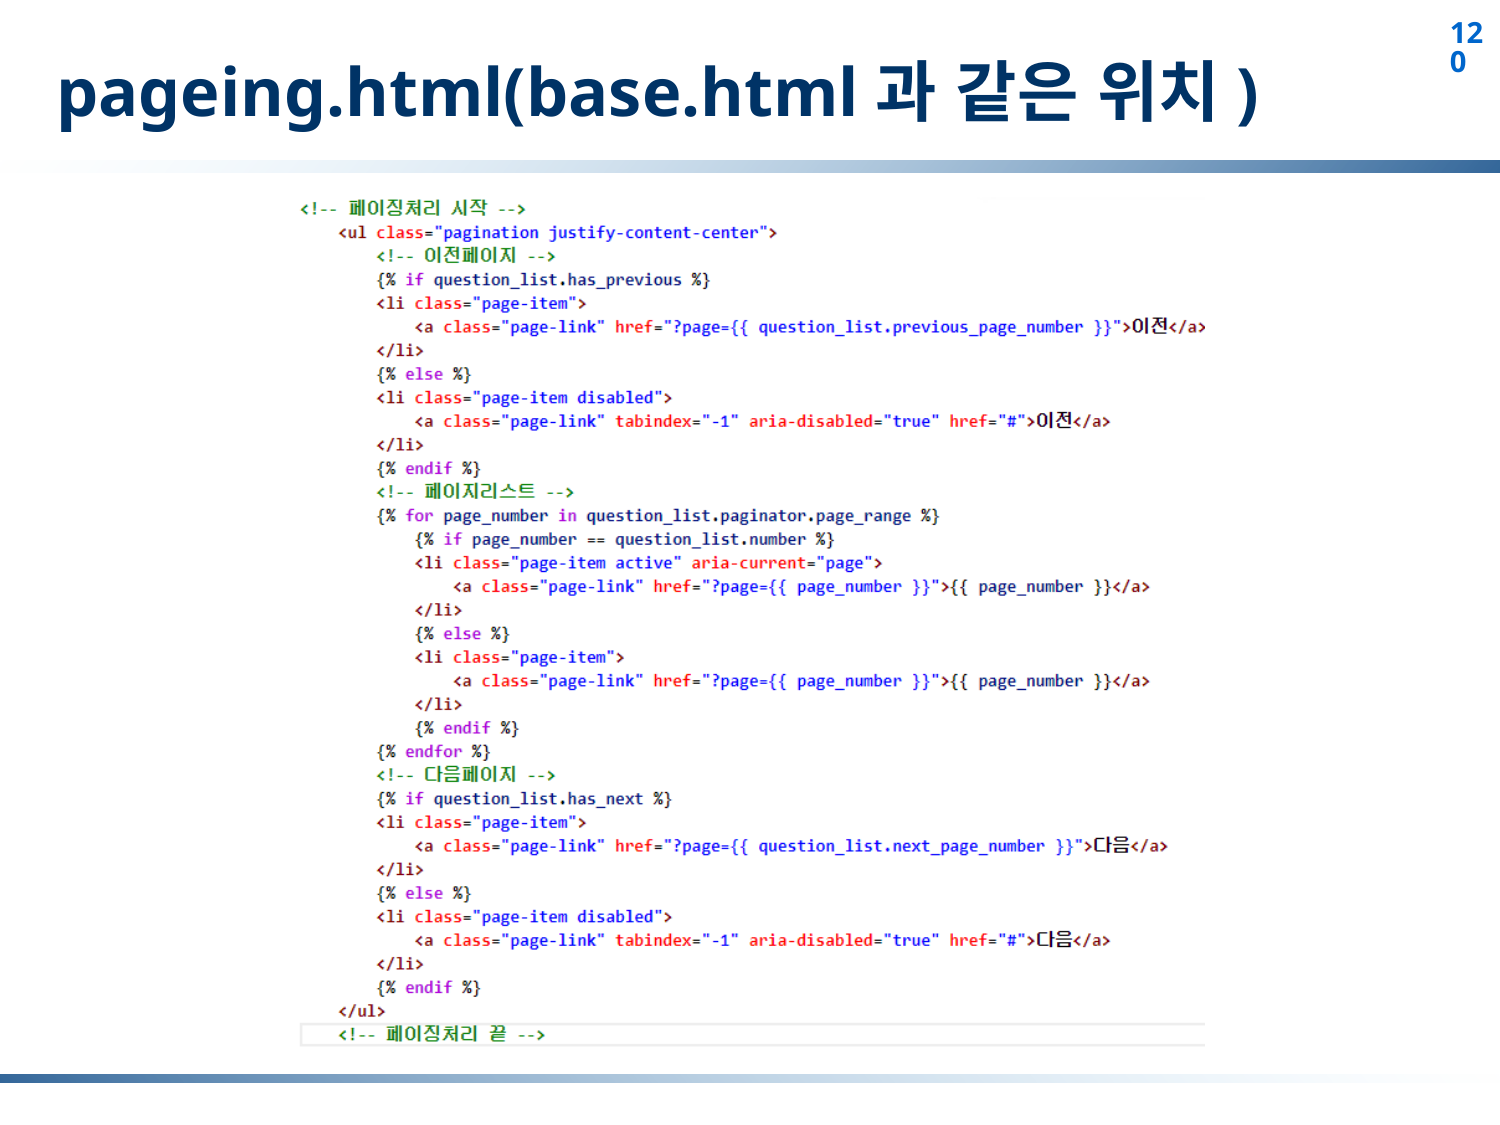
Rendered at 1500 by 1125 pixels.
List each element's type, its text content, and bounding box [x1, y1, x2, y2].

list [295, 196, 1205, 1059]
title pageing.html(base.html과 같은 위치) [41, 19, 1424, 161]
